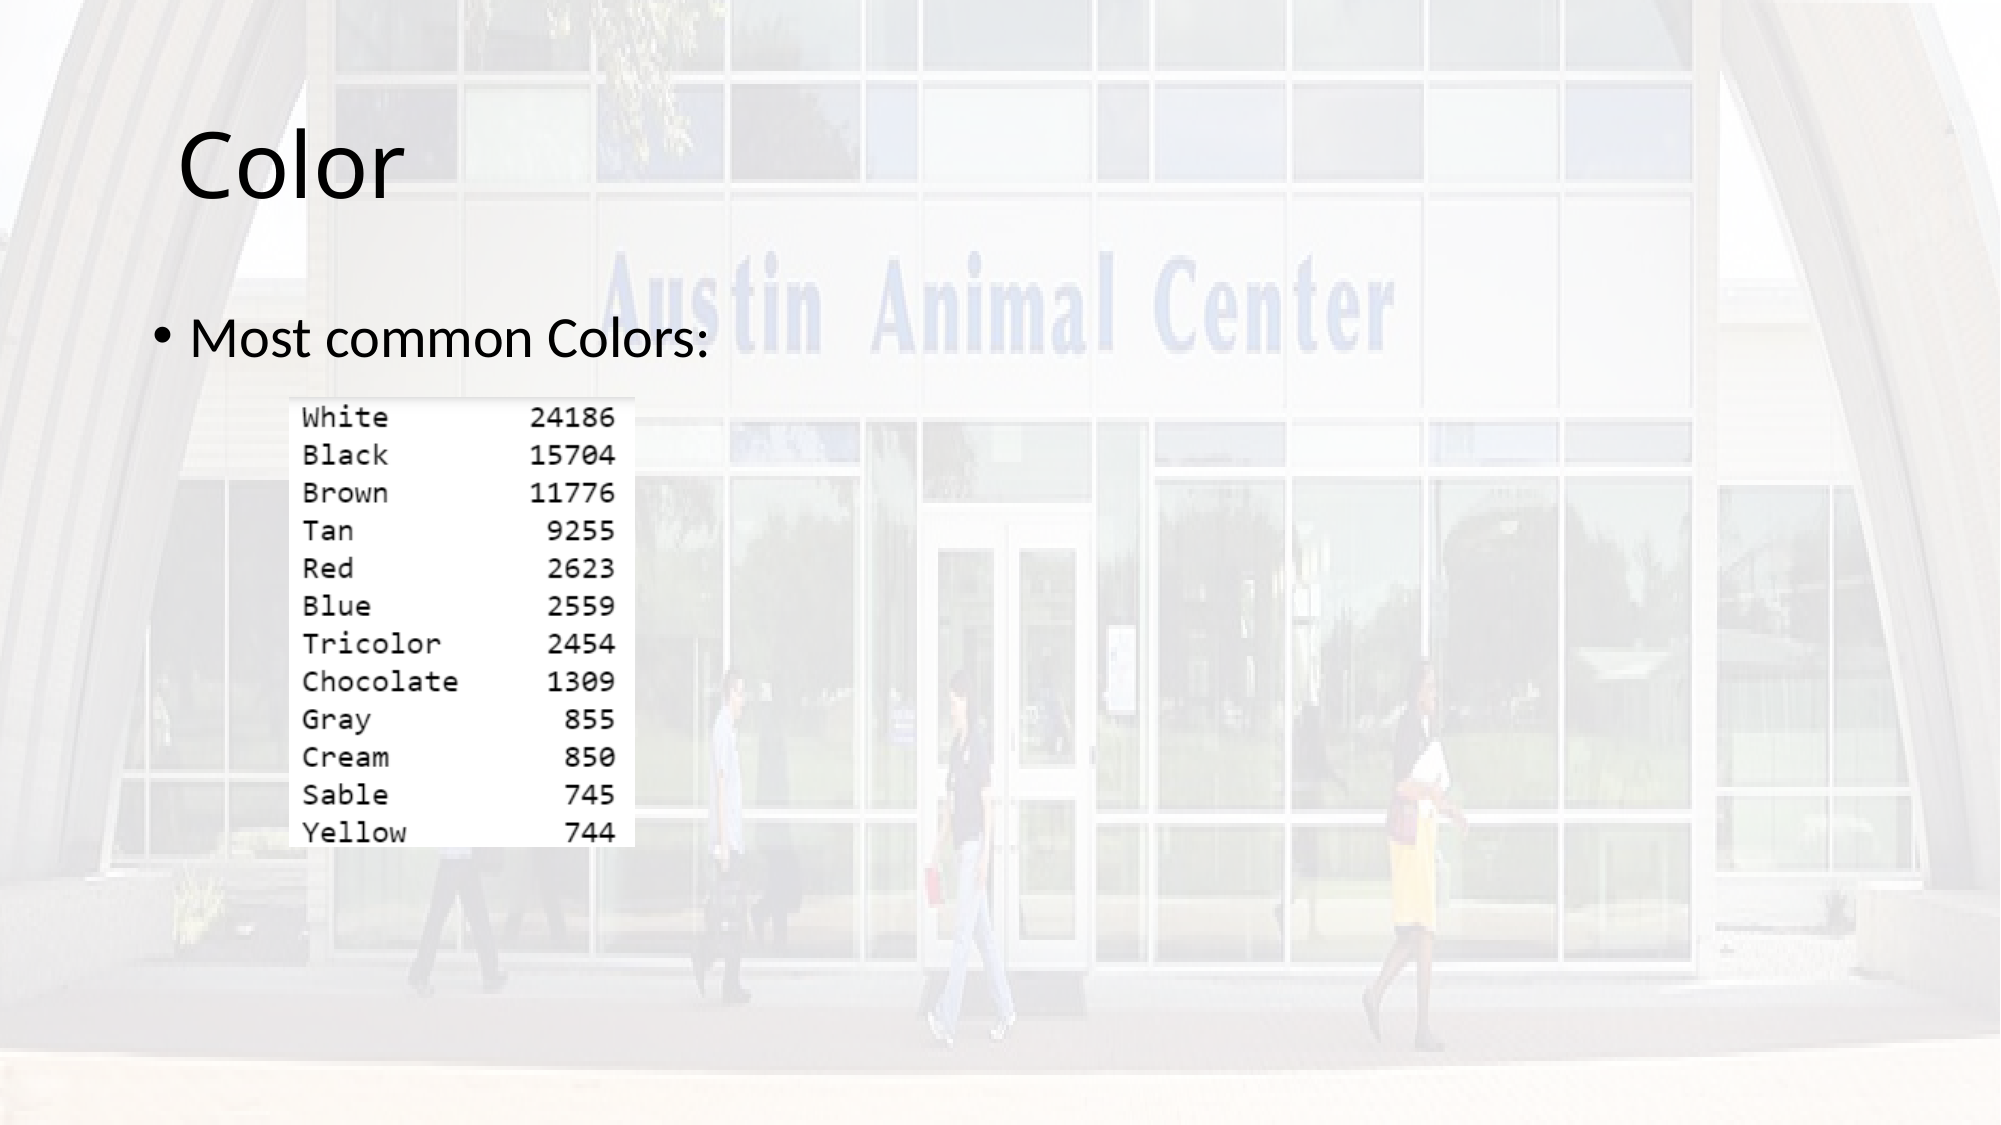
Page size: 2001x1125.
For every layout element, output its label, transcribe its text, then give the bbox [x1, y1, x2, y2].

title Color [137, 59, 1863, 278]
picture [289, 397, 635, 847]
list Most common Colors: [137, 299, 1863, 1014]
